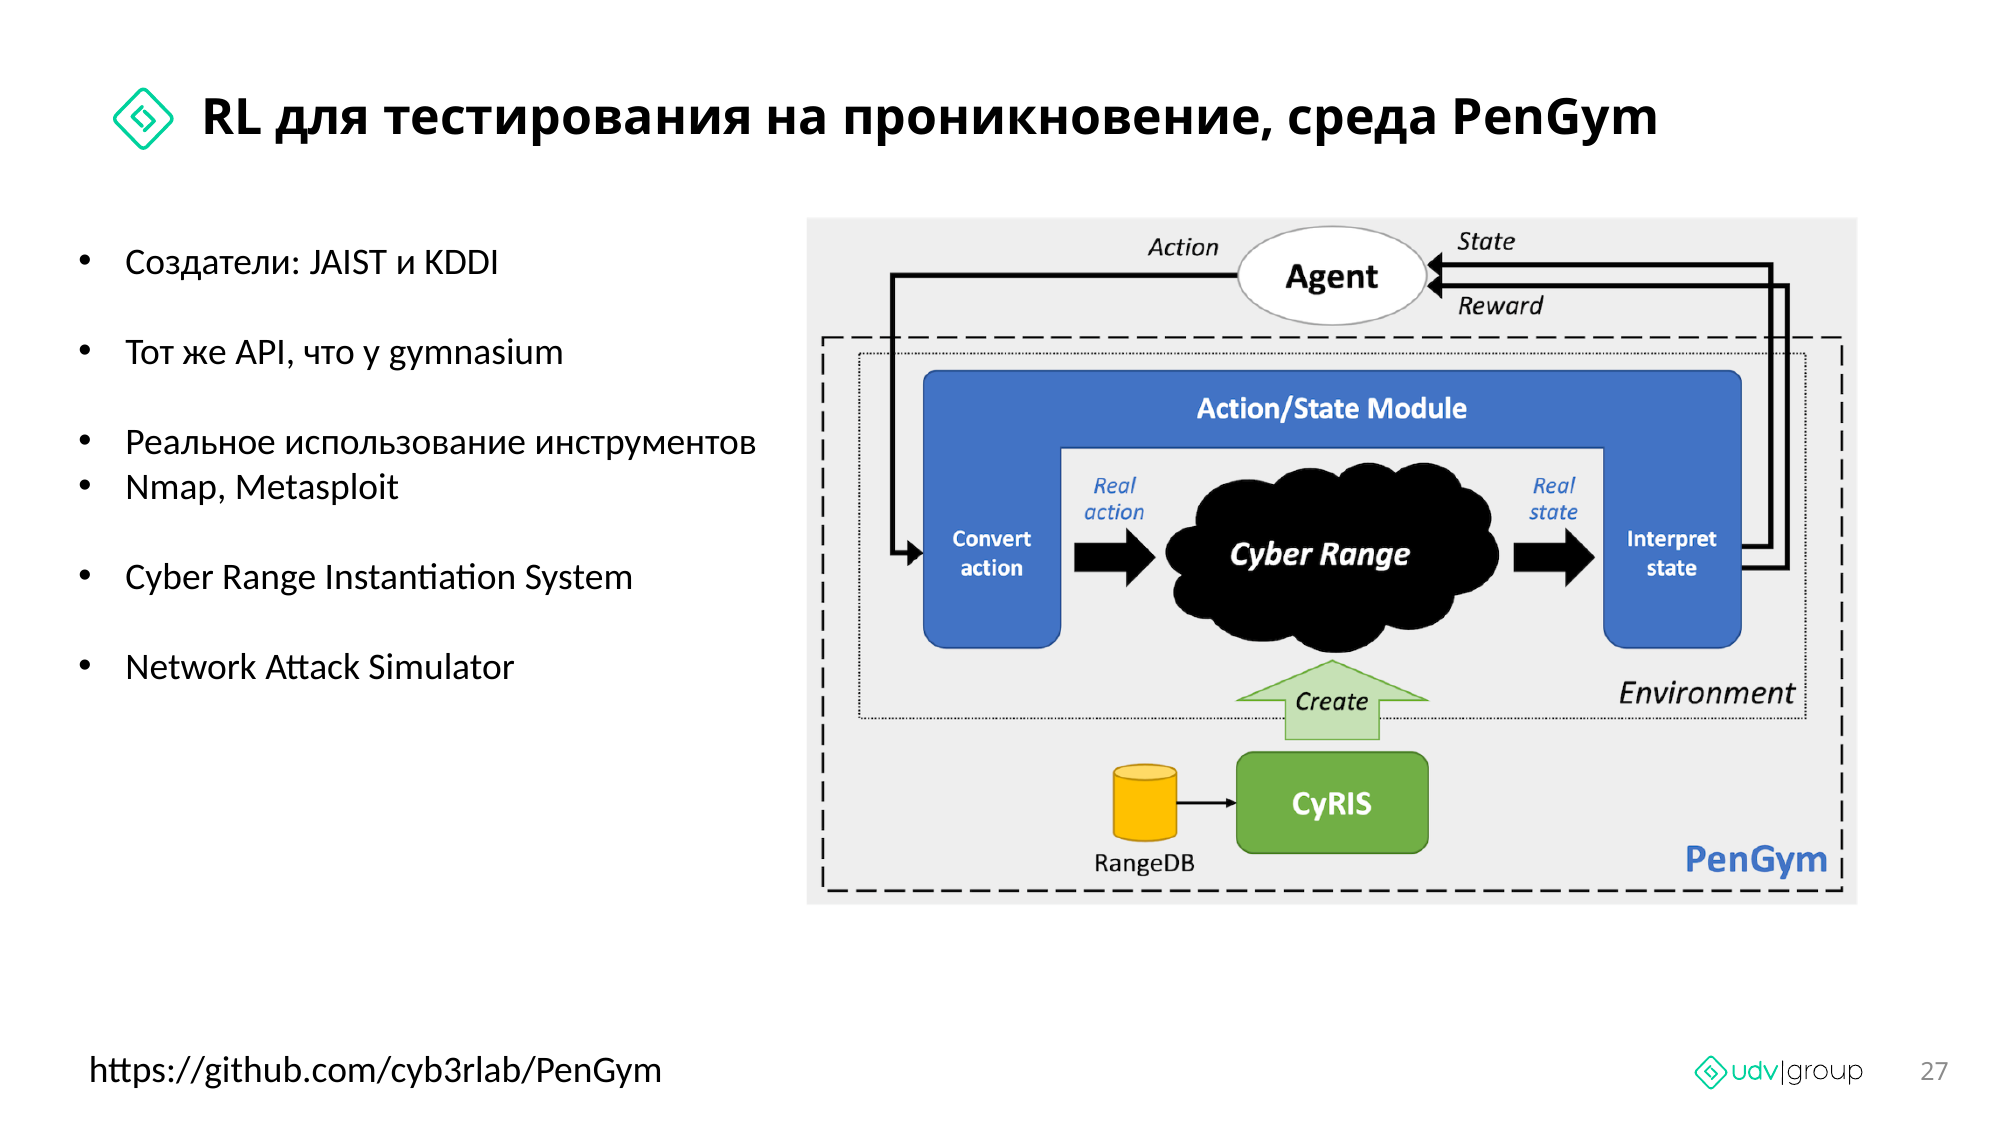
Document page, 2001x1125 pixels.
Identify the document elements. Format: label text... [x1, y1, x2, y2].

slide_number 27 [1879, 1042, 1964, 1103]
text_box https://github.com/cyb3rlab/PenGym [74, 1037, 679, 1098]
text_box Создатели: JAIST и KDDI Тот же API, что у gymnasium Реальное использование инструментов Nmap, Metasploit Cyber Range Instantiation System Network Attack Simulator [63, 229, 773, 695]
picture [797, 211, 1873, 914]
title RL для тестирования на проникновение, среда PenGym [186, 86, 1863, 151]
